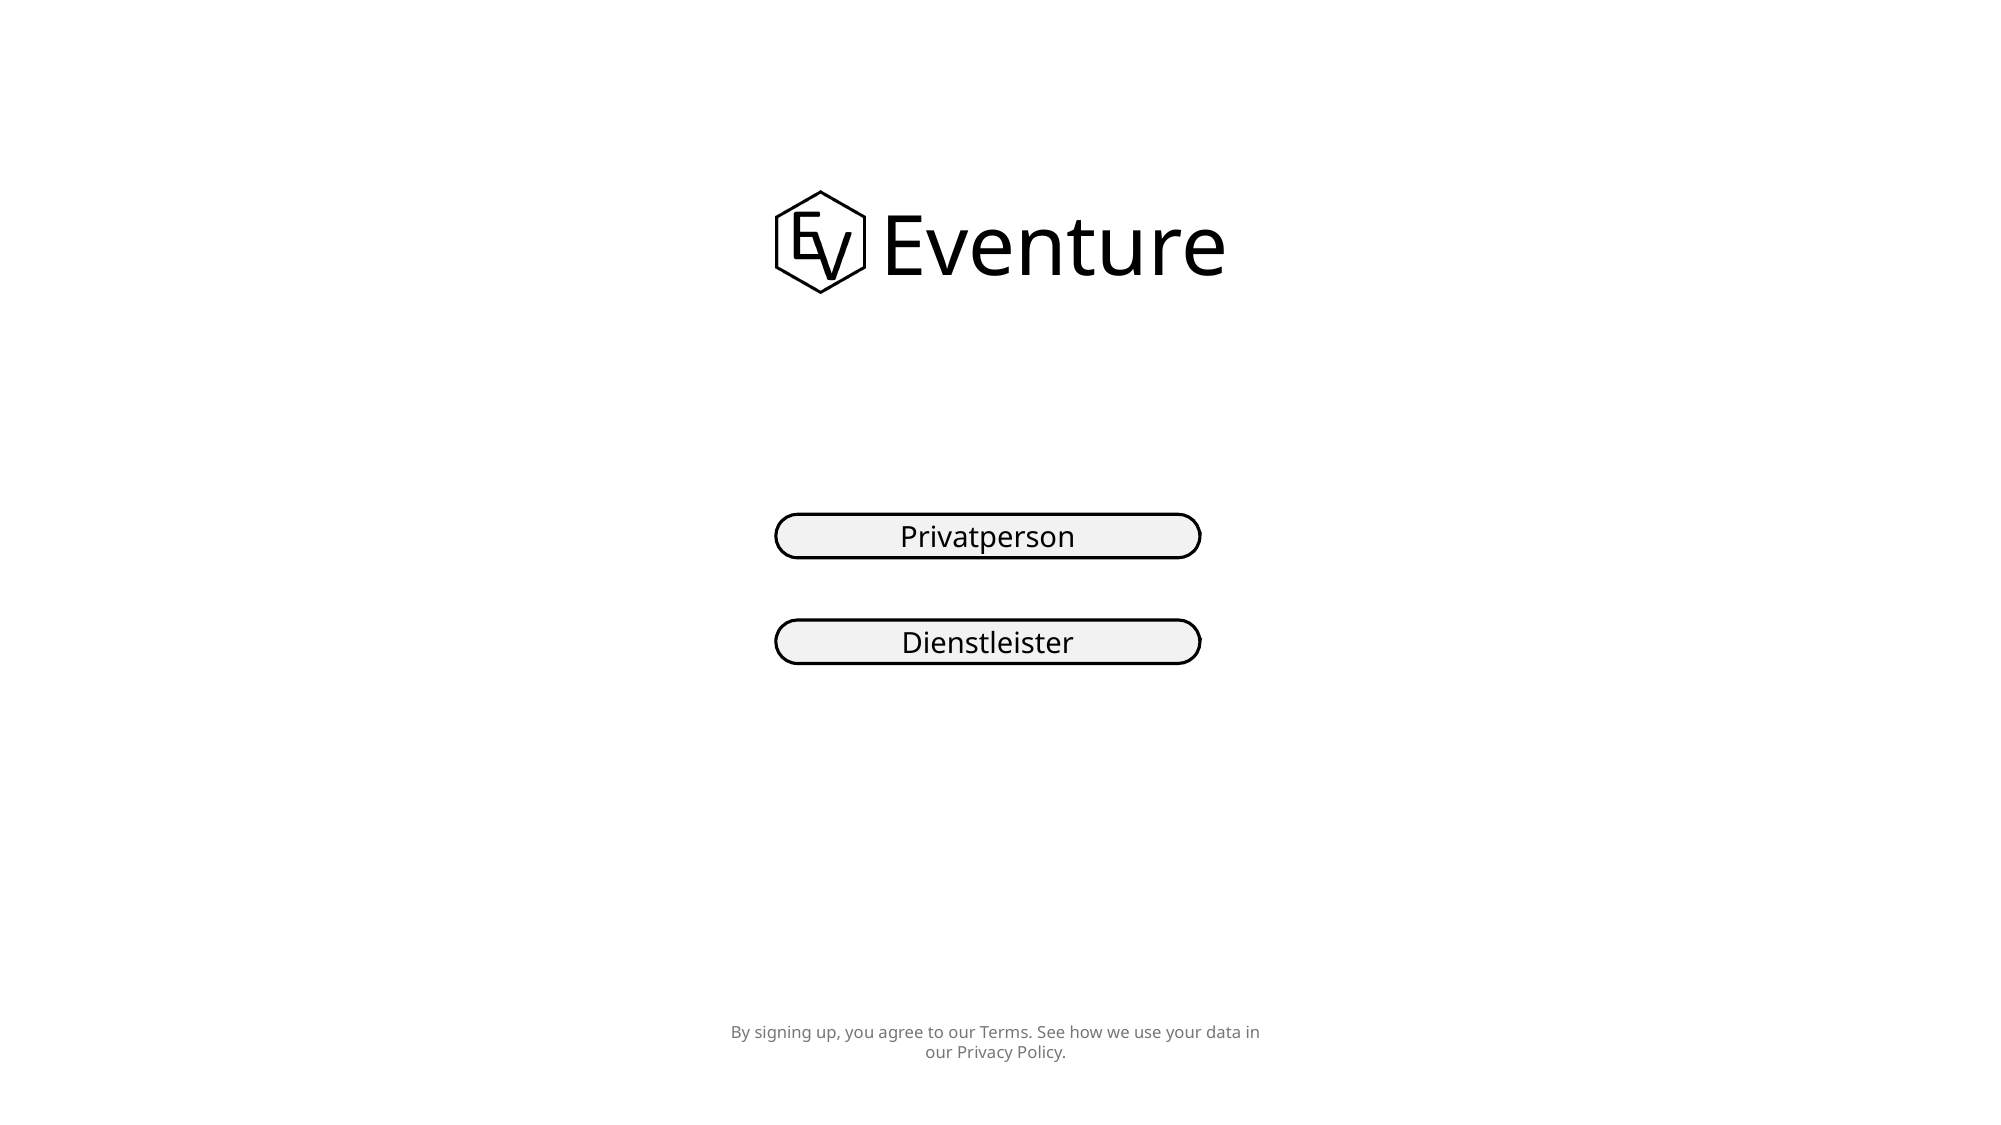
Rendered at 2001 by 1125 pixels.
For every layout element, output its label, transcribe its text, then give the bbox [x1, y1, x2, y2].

text_box By signing up, you agree to our Terms. See how we use your data in our Privacy Policy. [680, 1014, 1312, 1069]
text_box Privatperson [774, 512, 1202, 560]
text_box Dienstleister [774, 618, 1203, 666]
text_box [775, 183, 1313, 301]
